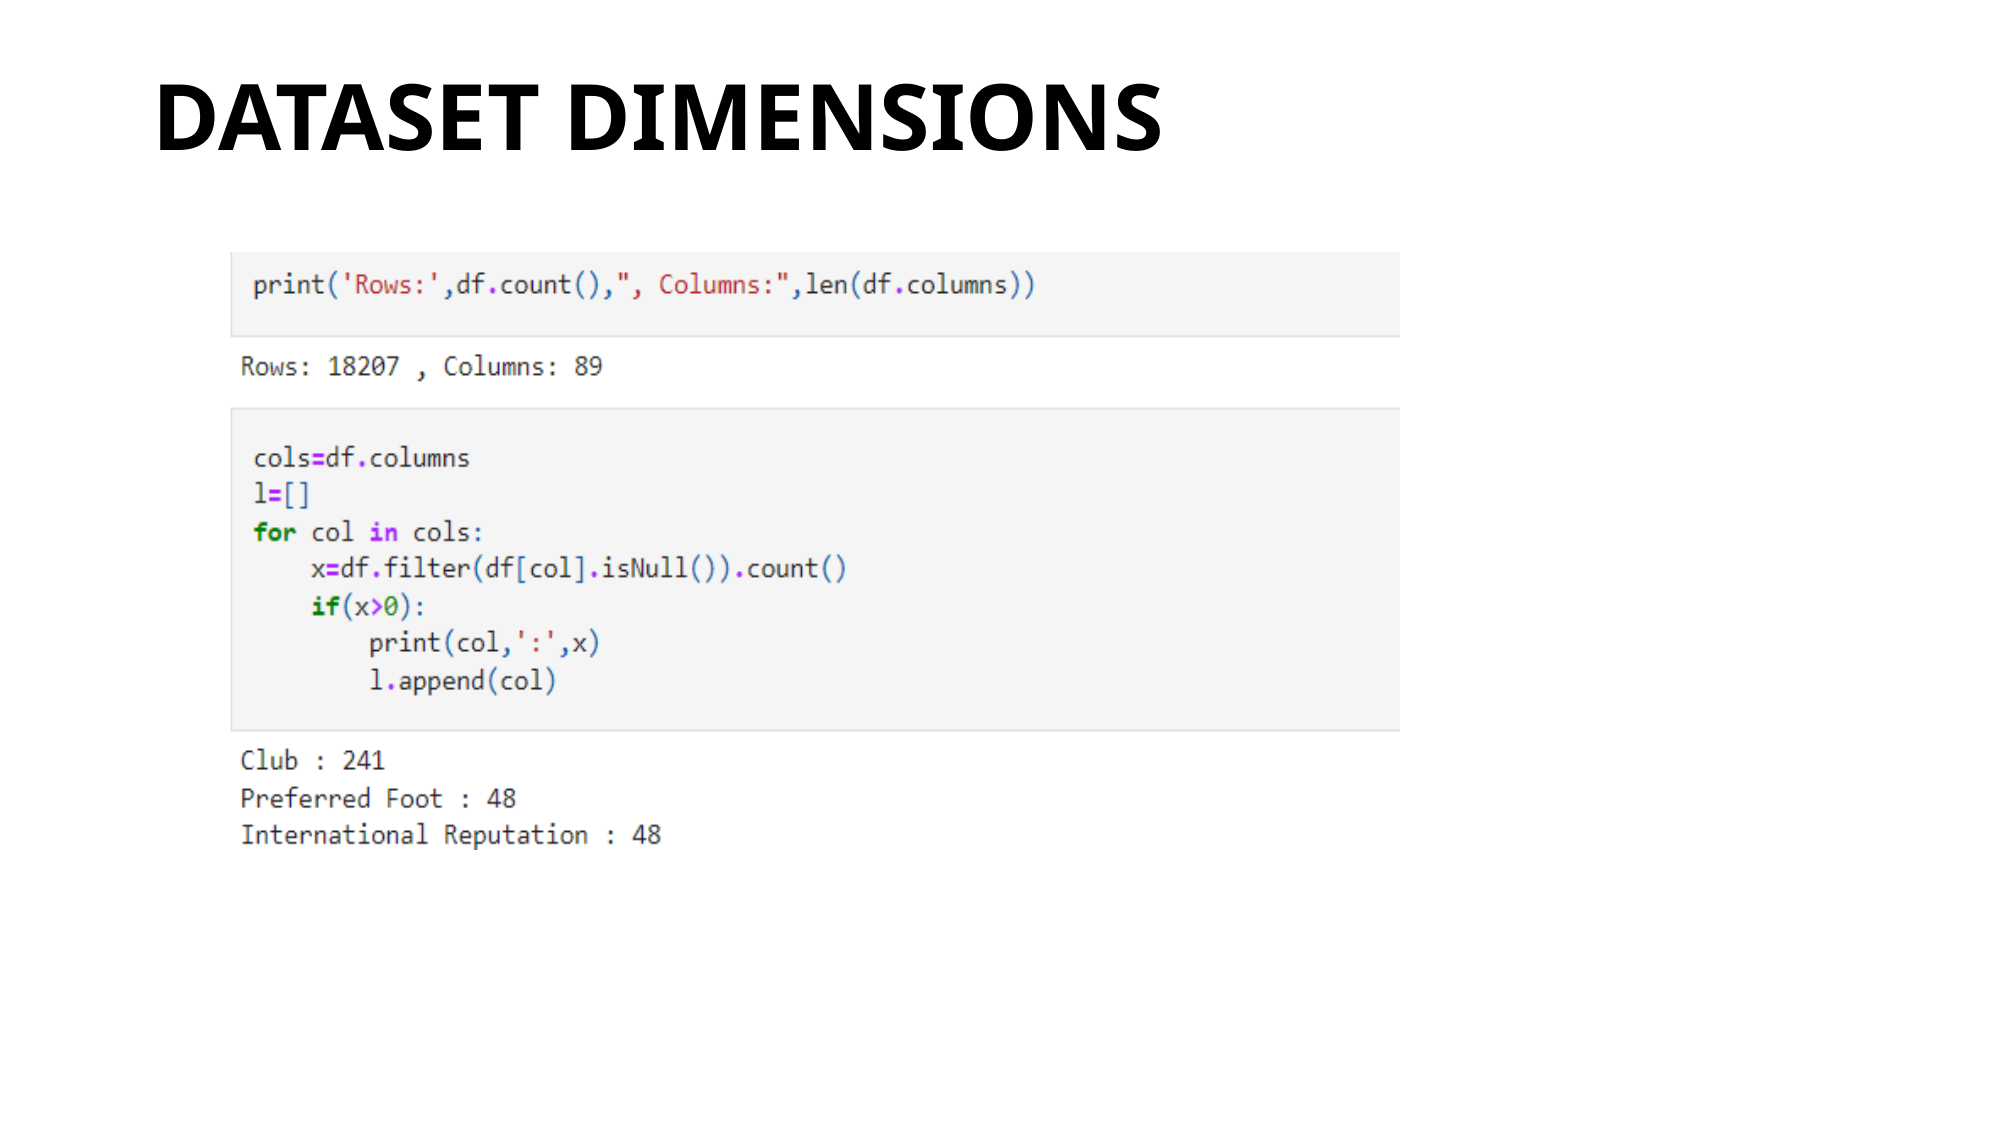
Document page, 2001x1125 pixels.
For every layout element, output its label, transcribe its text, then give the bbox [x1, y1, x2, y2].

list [224, 252, 1400, 851]
title DATASET DIMENSIONS [137, 59, 1863, 182]
